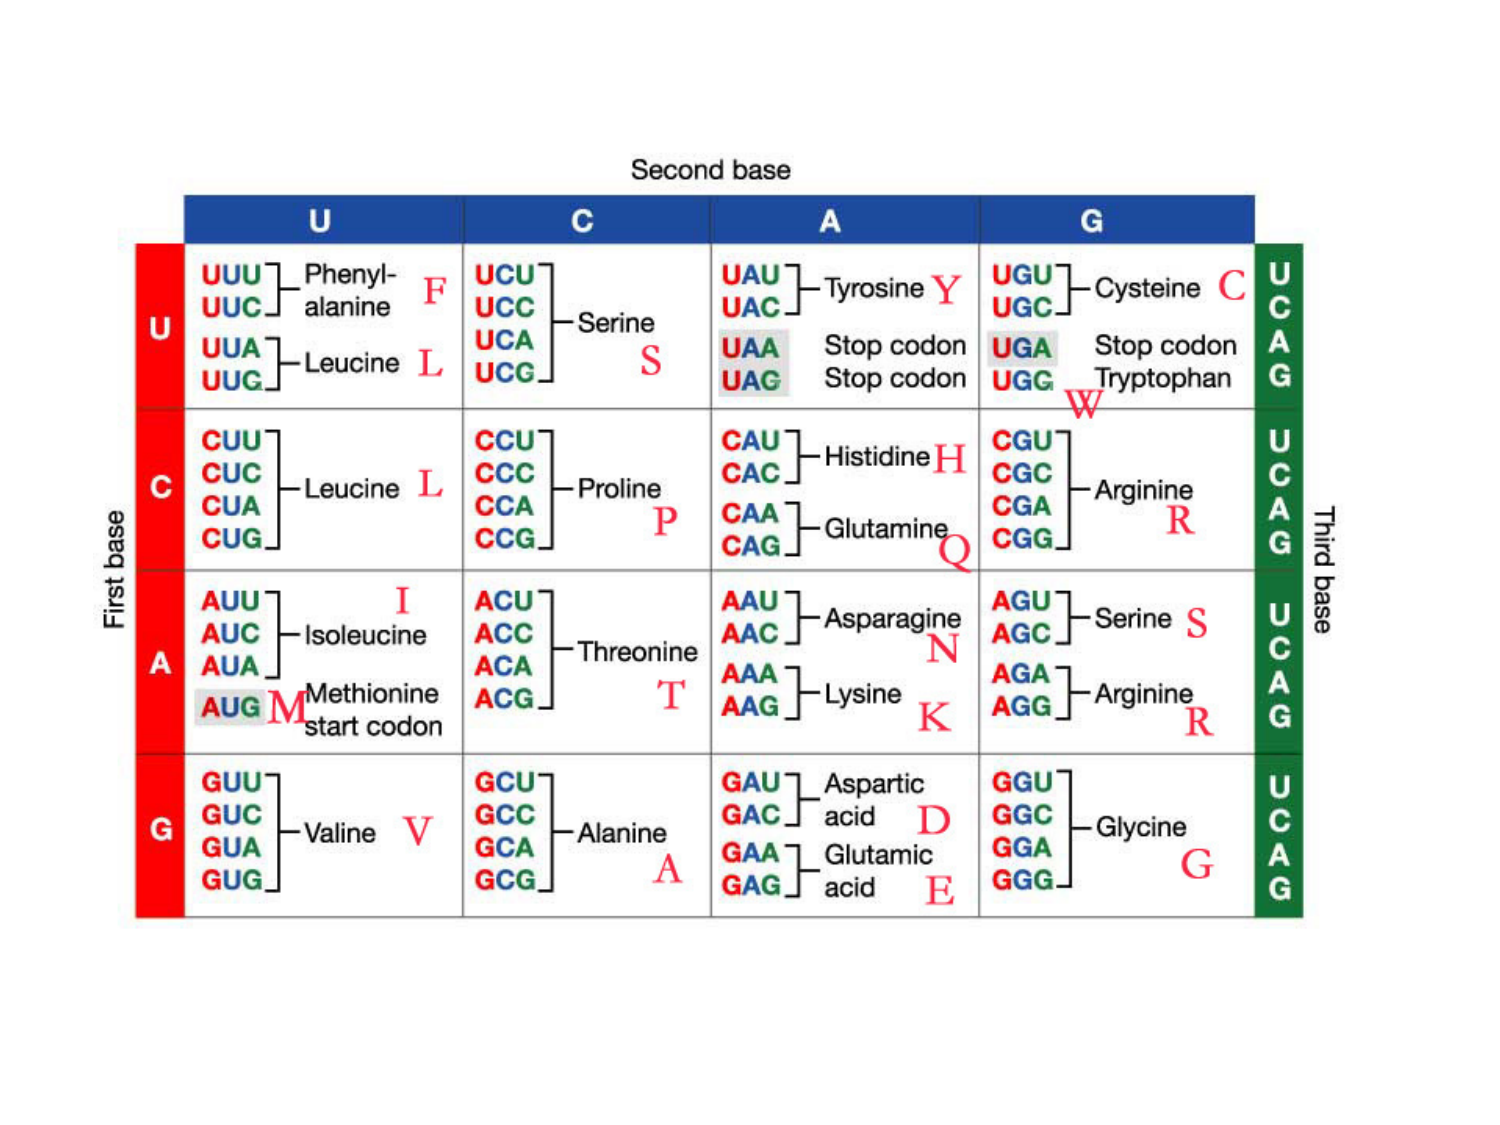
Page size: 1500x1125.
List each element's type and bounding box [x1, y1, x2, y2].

picture [93, 77, 1346, 1018]
